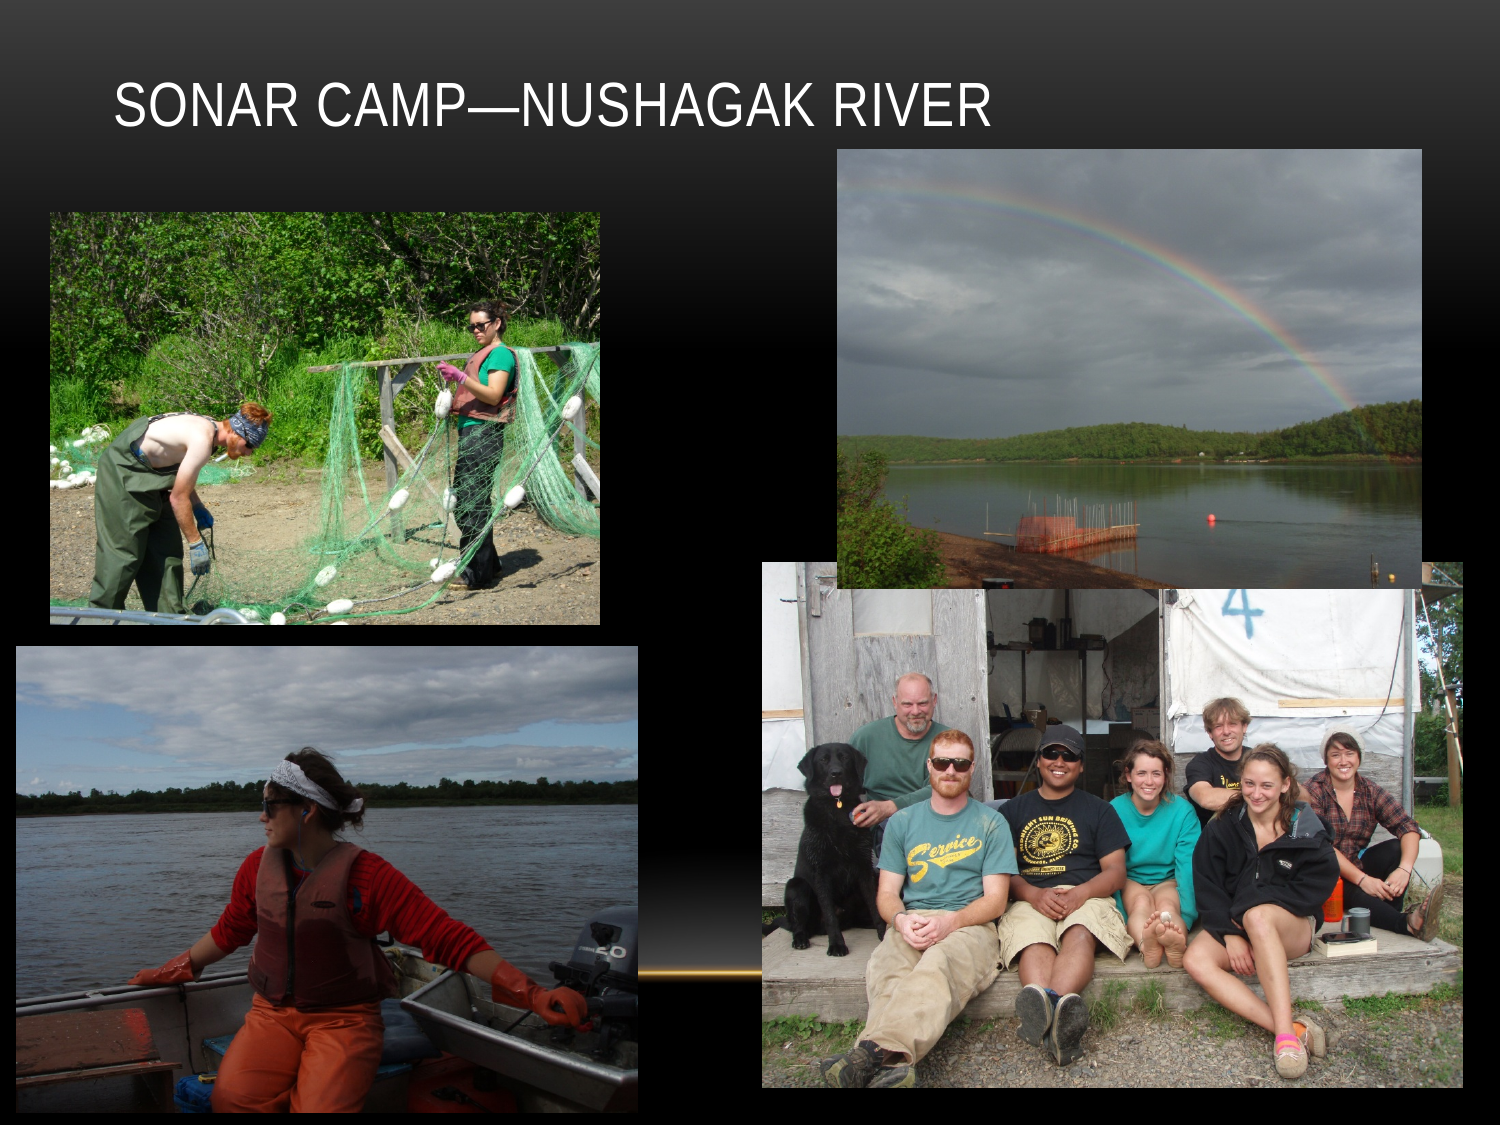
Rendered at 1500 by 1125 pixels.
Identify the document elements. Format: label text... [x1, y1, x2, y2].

title Sonar camp—nushagak river [98, 50, 1399, 146]
picture [0, 0, 1500, 1125]
